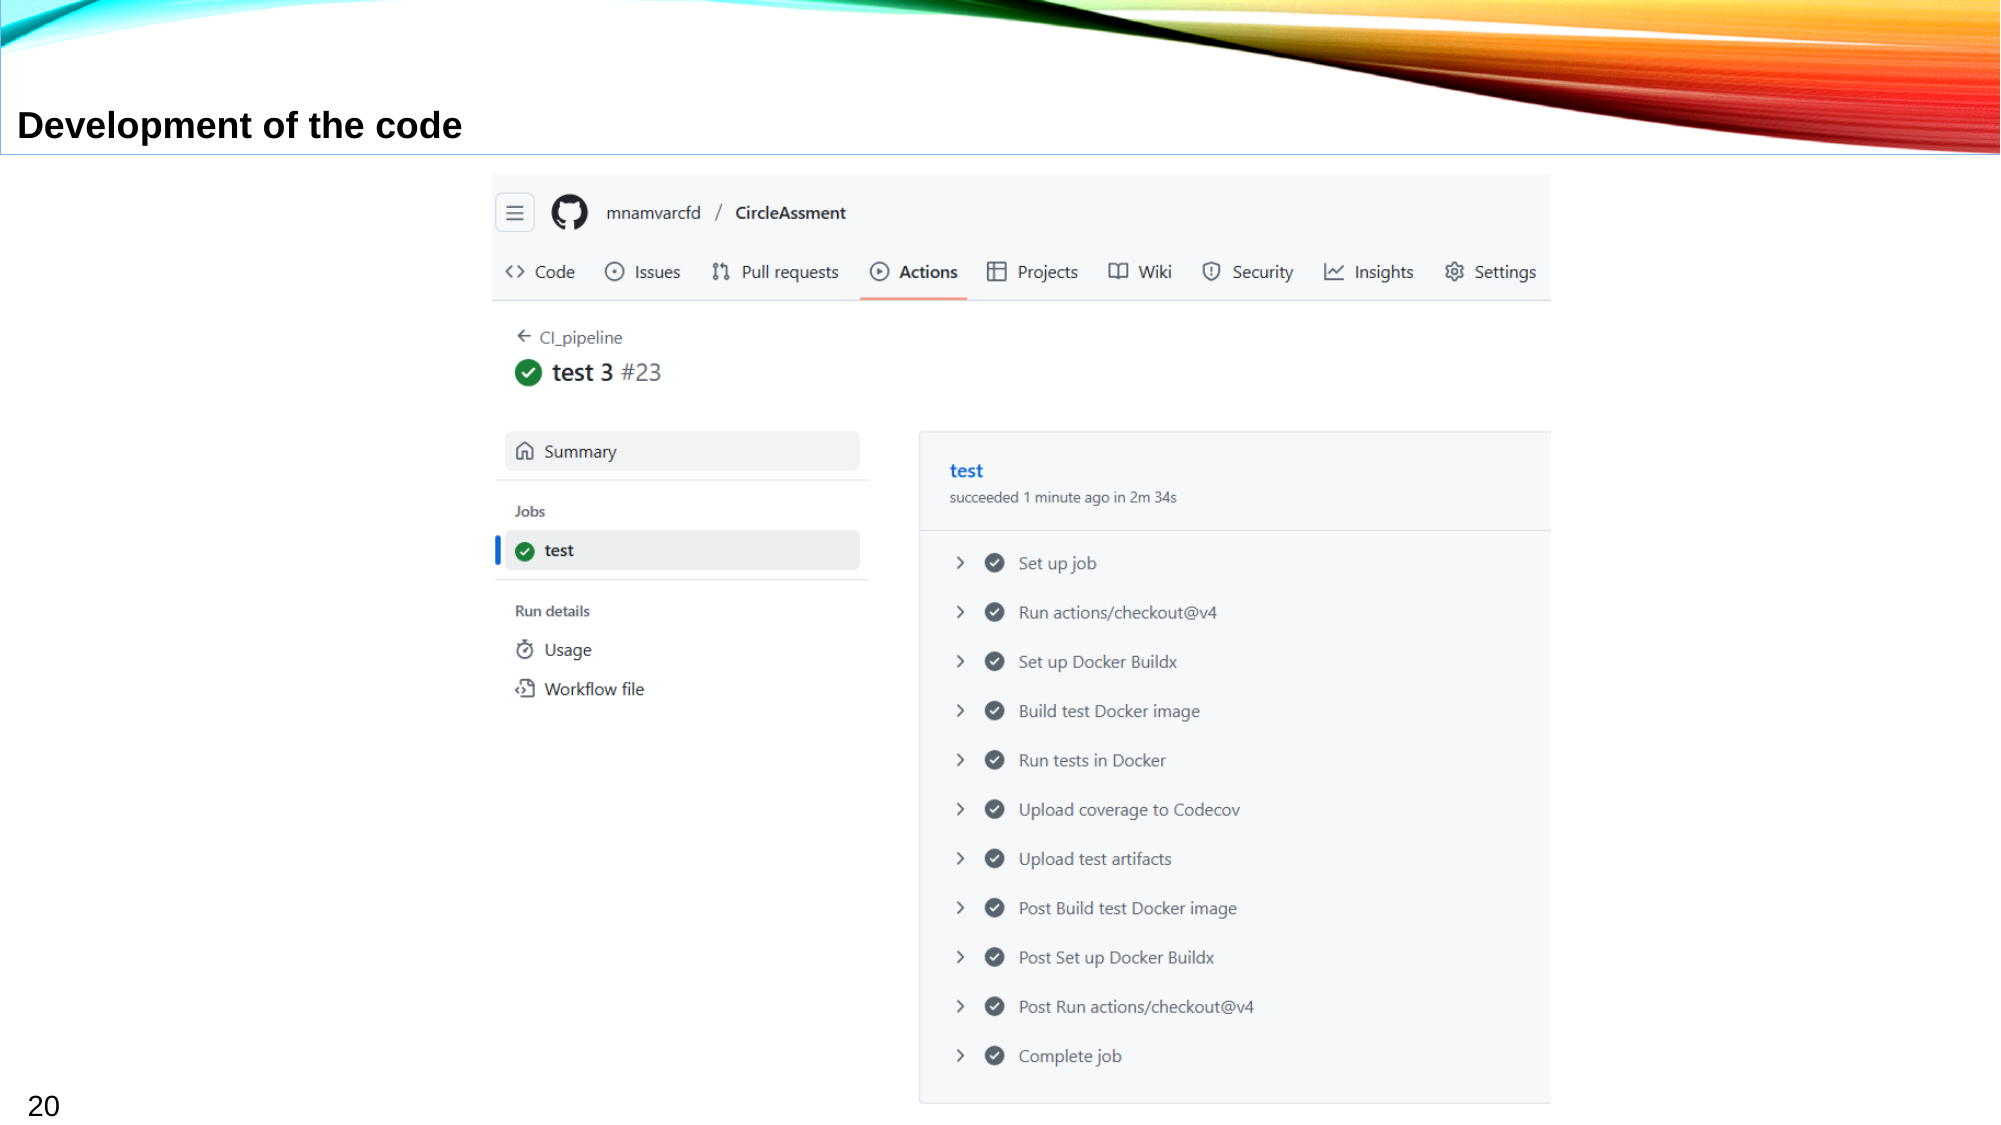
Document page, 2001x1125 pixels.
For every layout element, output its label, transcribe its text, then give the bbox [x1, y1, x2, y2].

picture [0, 0, 2000, 155]
slide_number 20 [0, 1079, 76, 1125]
picture [492, 174, 1551, 1118]
